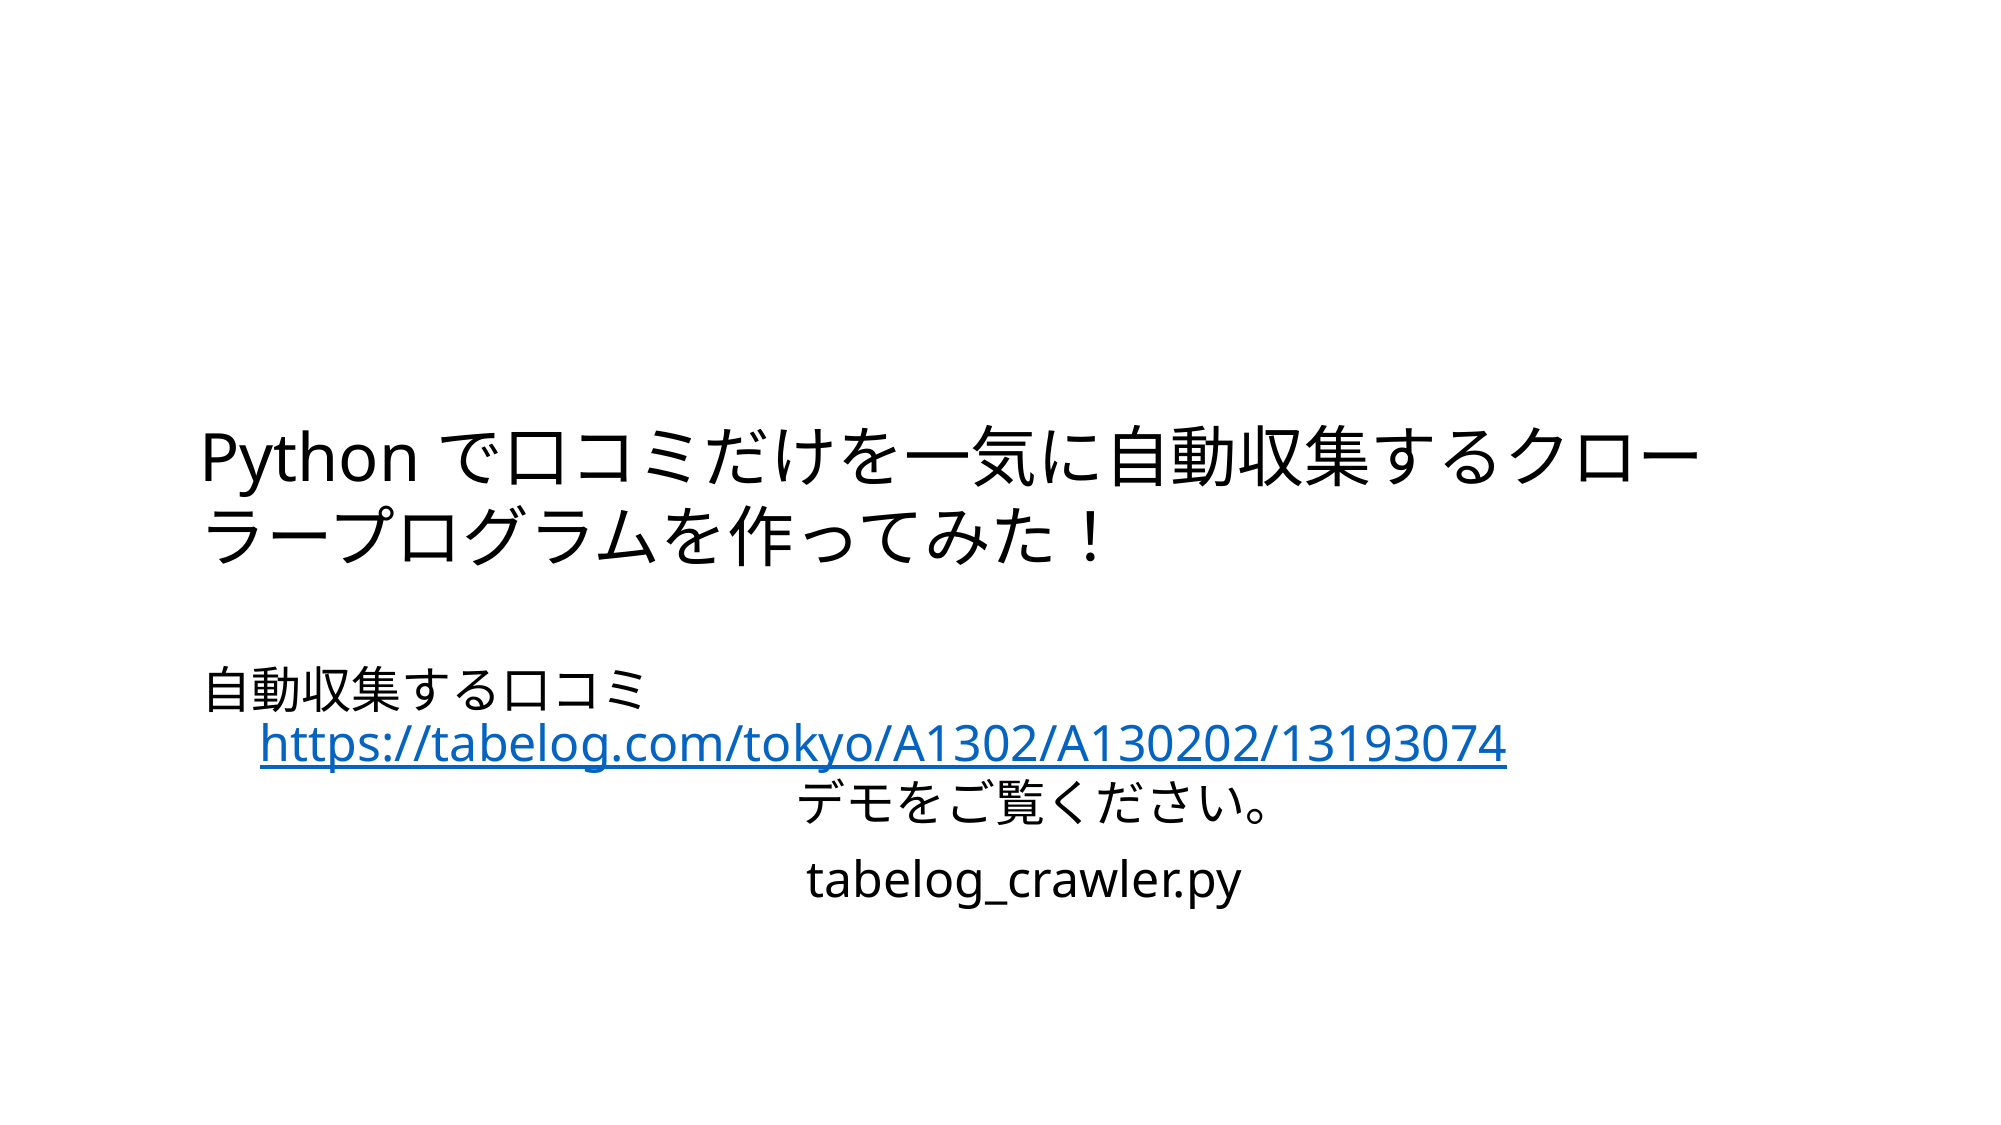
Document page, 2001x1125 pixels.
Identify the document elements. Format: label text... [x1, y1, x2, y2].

text_box Pythonで口コミだけを一気に自動収集するクローラープログラムを作ってみた！ [184, 407, 1847, 583]
text_box tabelog_crawler.py [792, 847, 1257, 915]
text_box https://tabelog.com/tokyo/A1302/A130202/13193074 [244, 703, 1523, 847]
text_box 自動収集する口コミ [186, 651, 667, 726]
